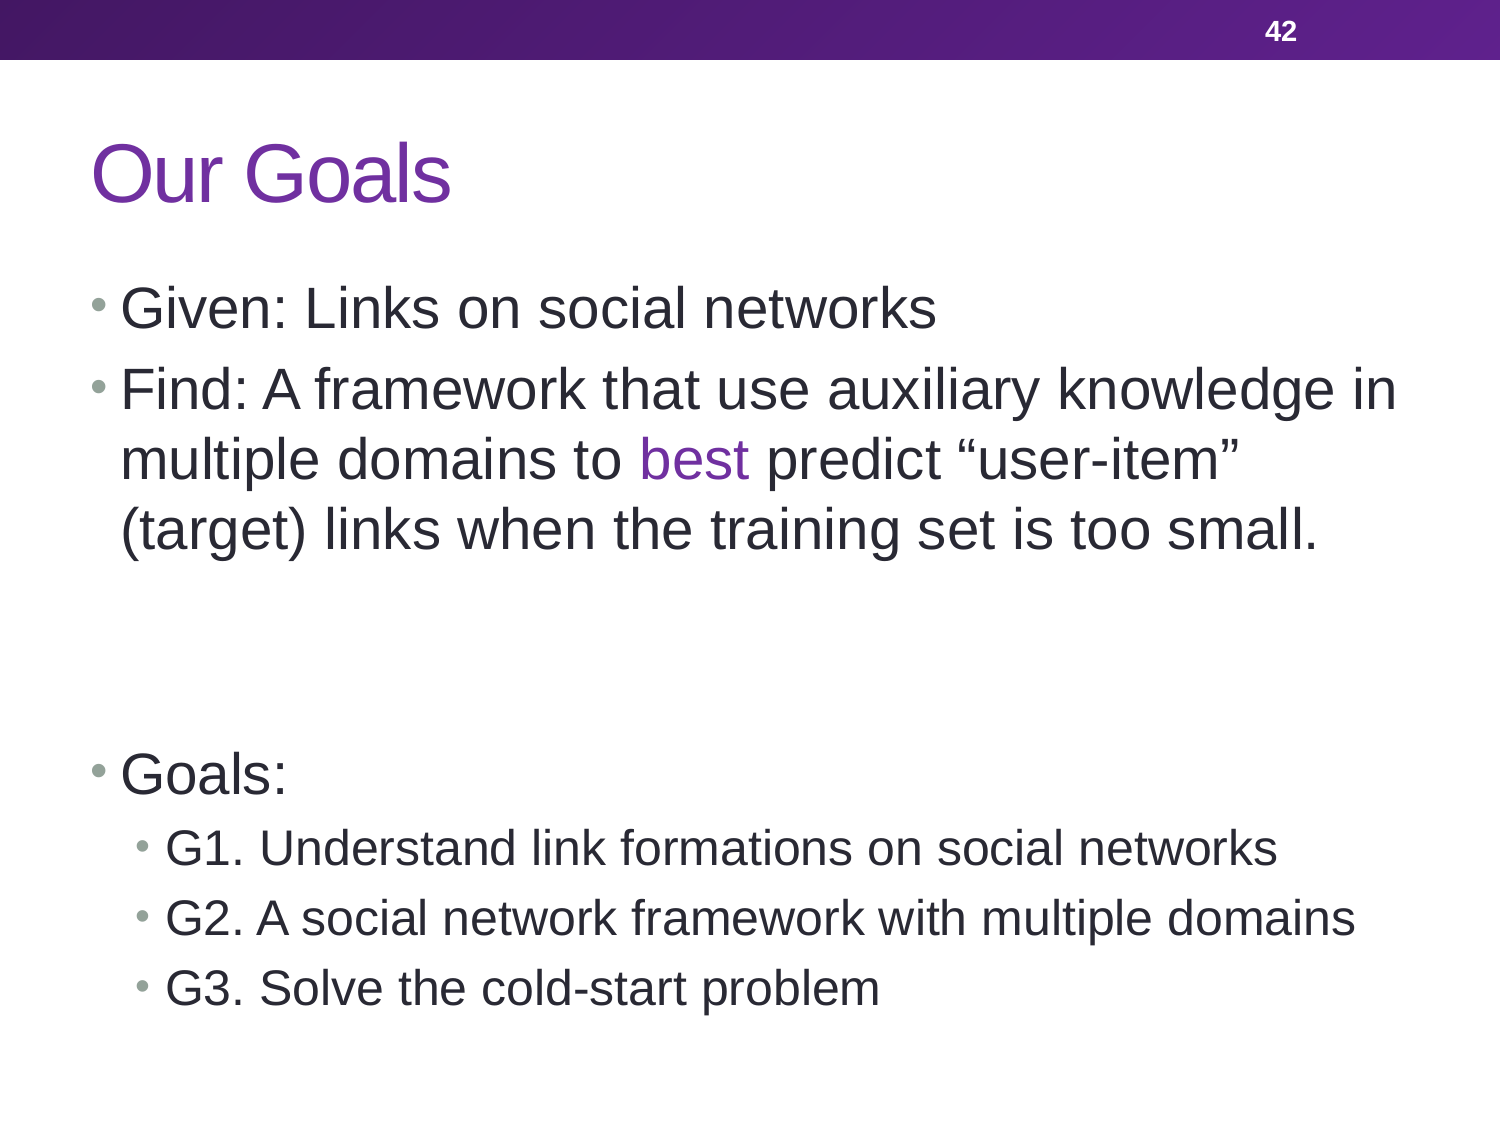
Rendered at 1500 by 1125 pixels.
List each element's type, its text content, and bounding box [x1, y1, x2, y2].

title Our Goals [75, 87, 1425, 250]
slide_number 42 [1250, 3, 1425, 57]
list Given: Links on social networks Find: A framework that use auxiliary knowledge in multiple domains to best predict “user-item” (target) links when the training set is too small. Goals: G1. Understand link formations on social networks G2. A social network framework with multiple domains G3. Solve the cold-start problem [75, 262, 1425, 1063]
